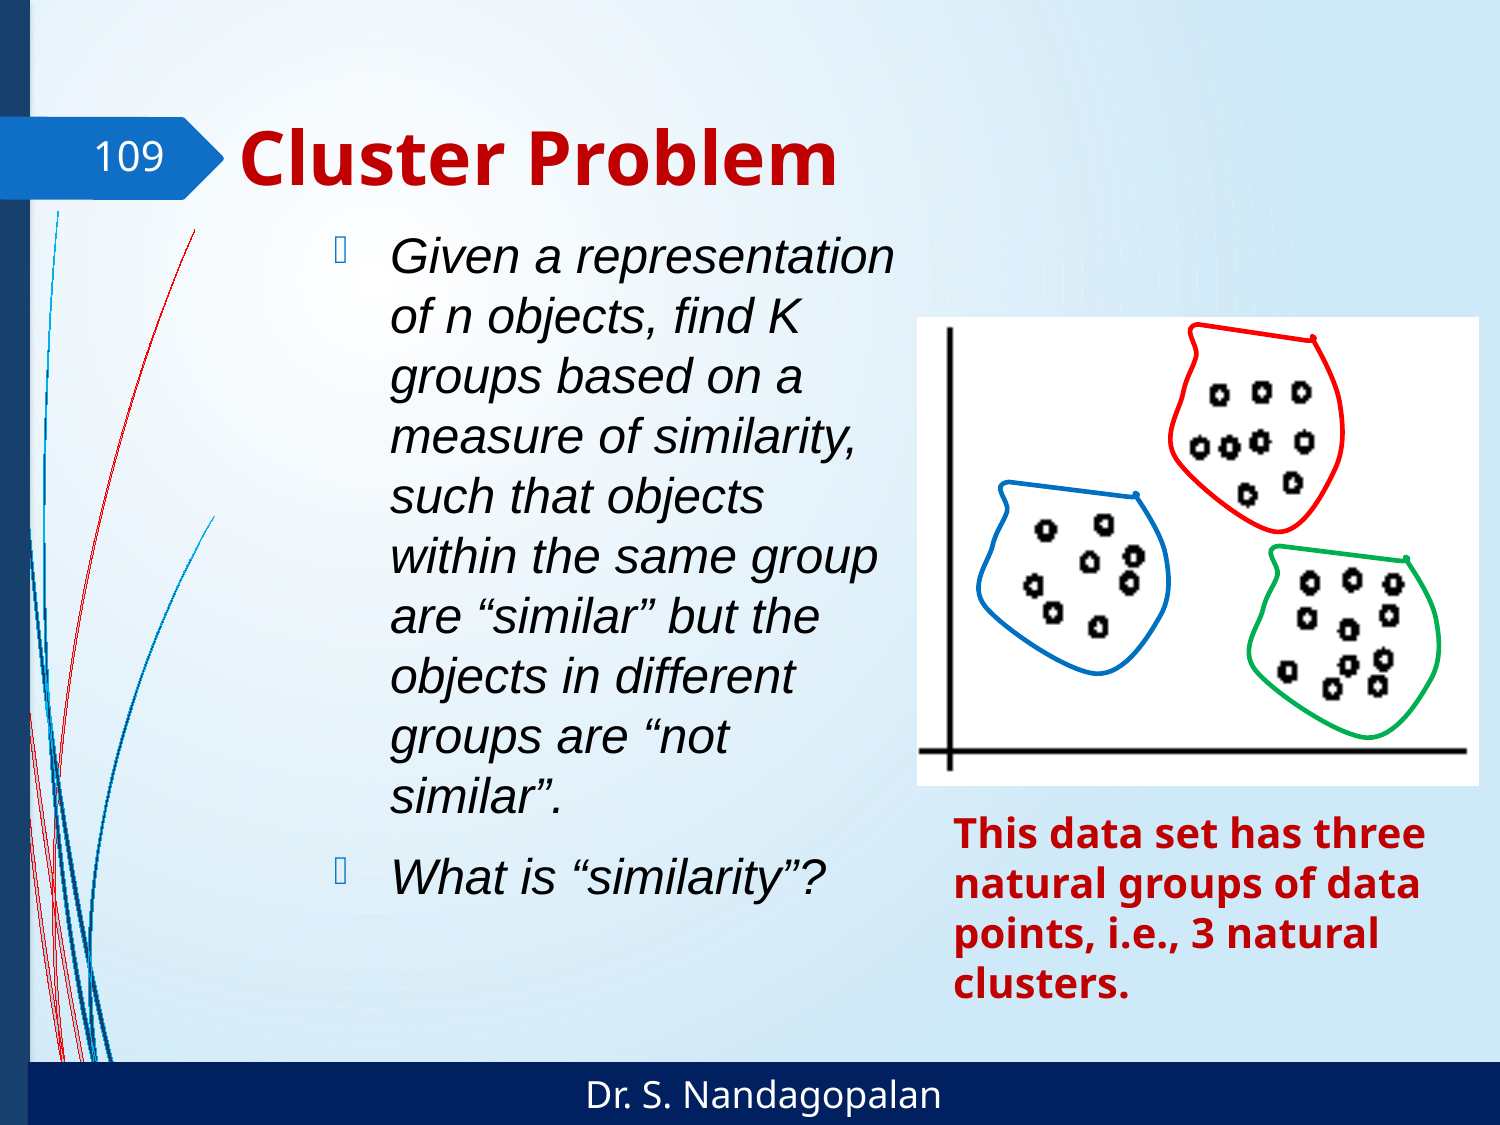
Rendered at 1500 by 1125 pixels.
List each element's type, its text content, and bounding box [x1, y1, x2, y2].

text_box This data set has three natural groups of data points, i.e., 3 natural clusters. [938, 799, 1500, 1015]
title Cluster Problem [223, 102, 1400, 249]
picture [917, 317, 1480, 786]
slide_number 109 [70, 129, 180, 188]
list Given a representation of n objects, find K groups based on a measure of similarity, such that objects within the same group are “similar” but the objects in different groups are “not similar”. What is “similarity”? [318, 216, 918, 1031]
